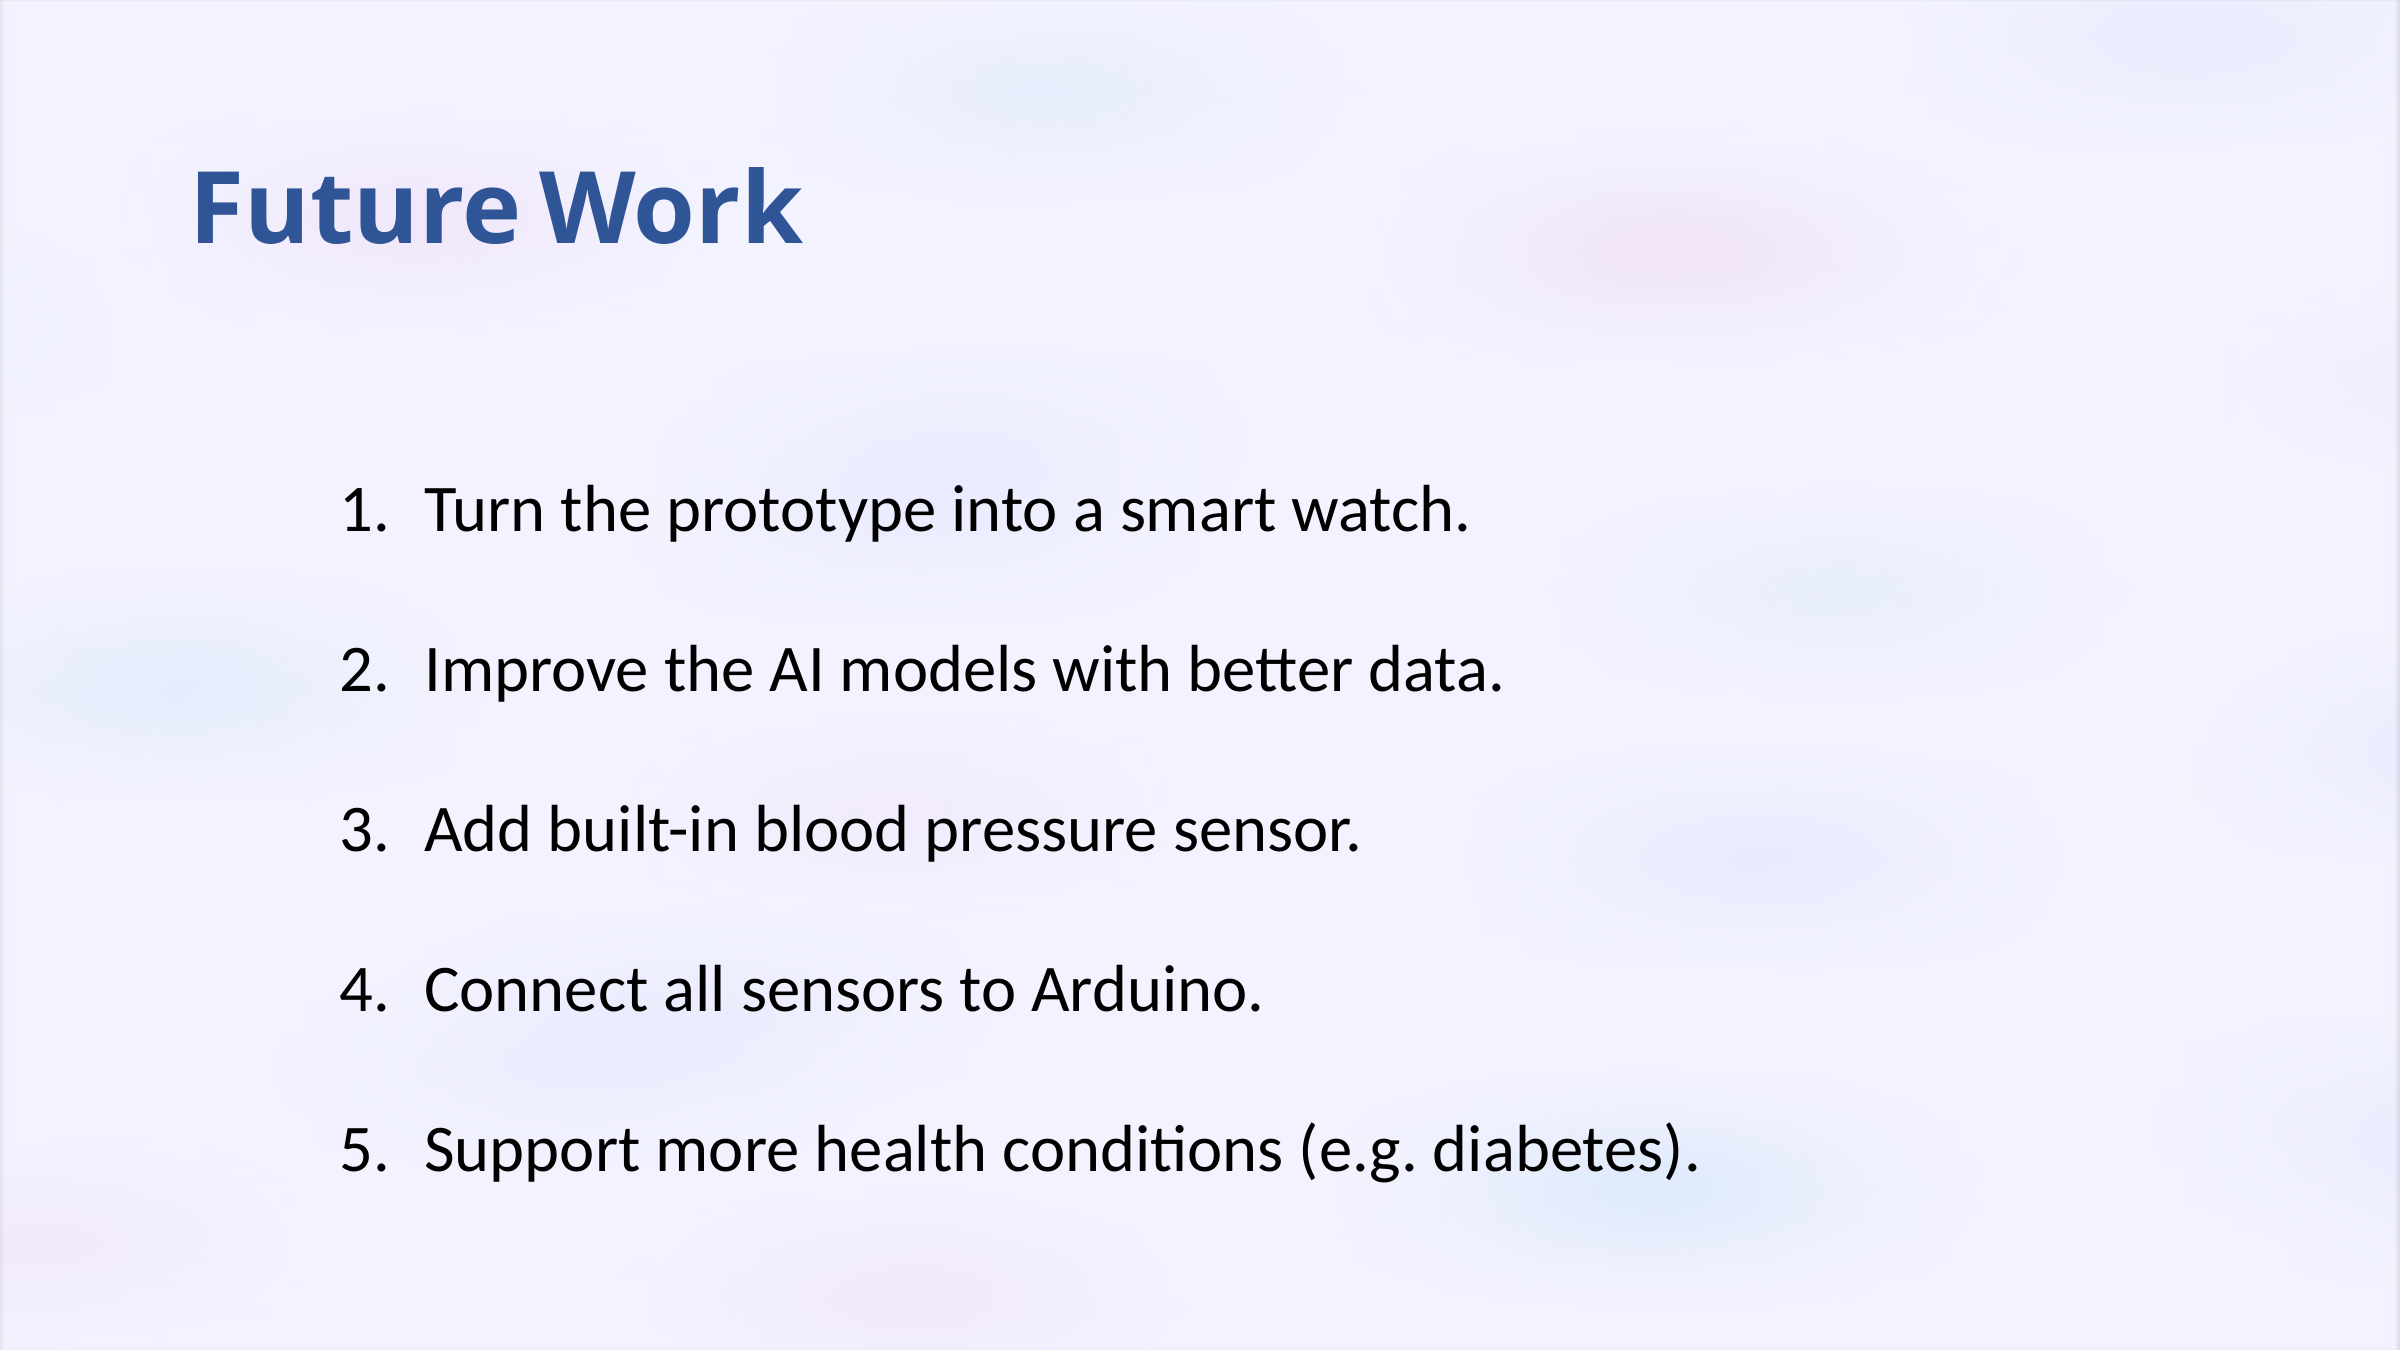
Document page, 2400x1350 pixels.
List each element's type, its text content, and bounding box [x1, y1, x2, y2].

text_box Future Work [175, 136, 1376, 271]
text_box Turn the prototype into a smart watch. Improve the AI models with better data. Add built-in blood pressure sensor. Connect all sensors to Arduino. Support more health conditions (e.g. diabetes). [340, 384, 2060, 1228]
